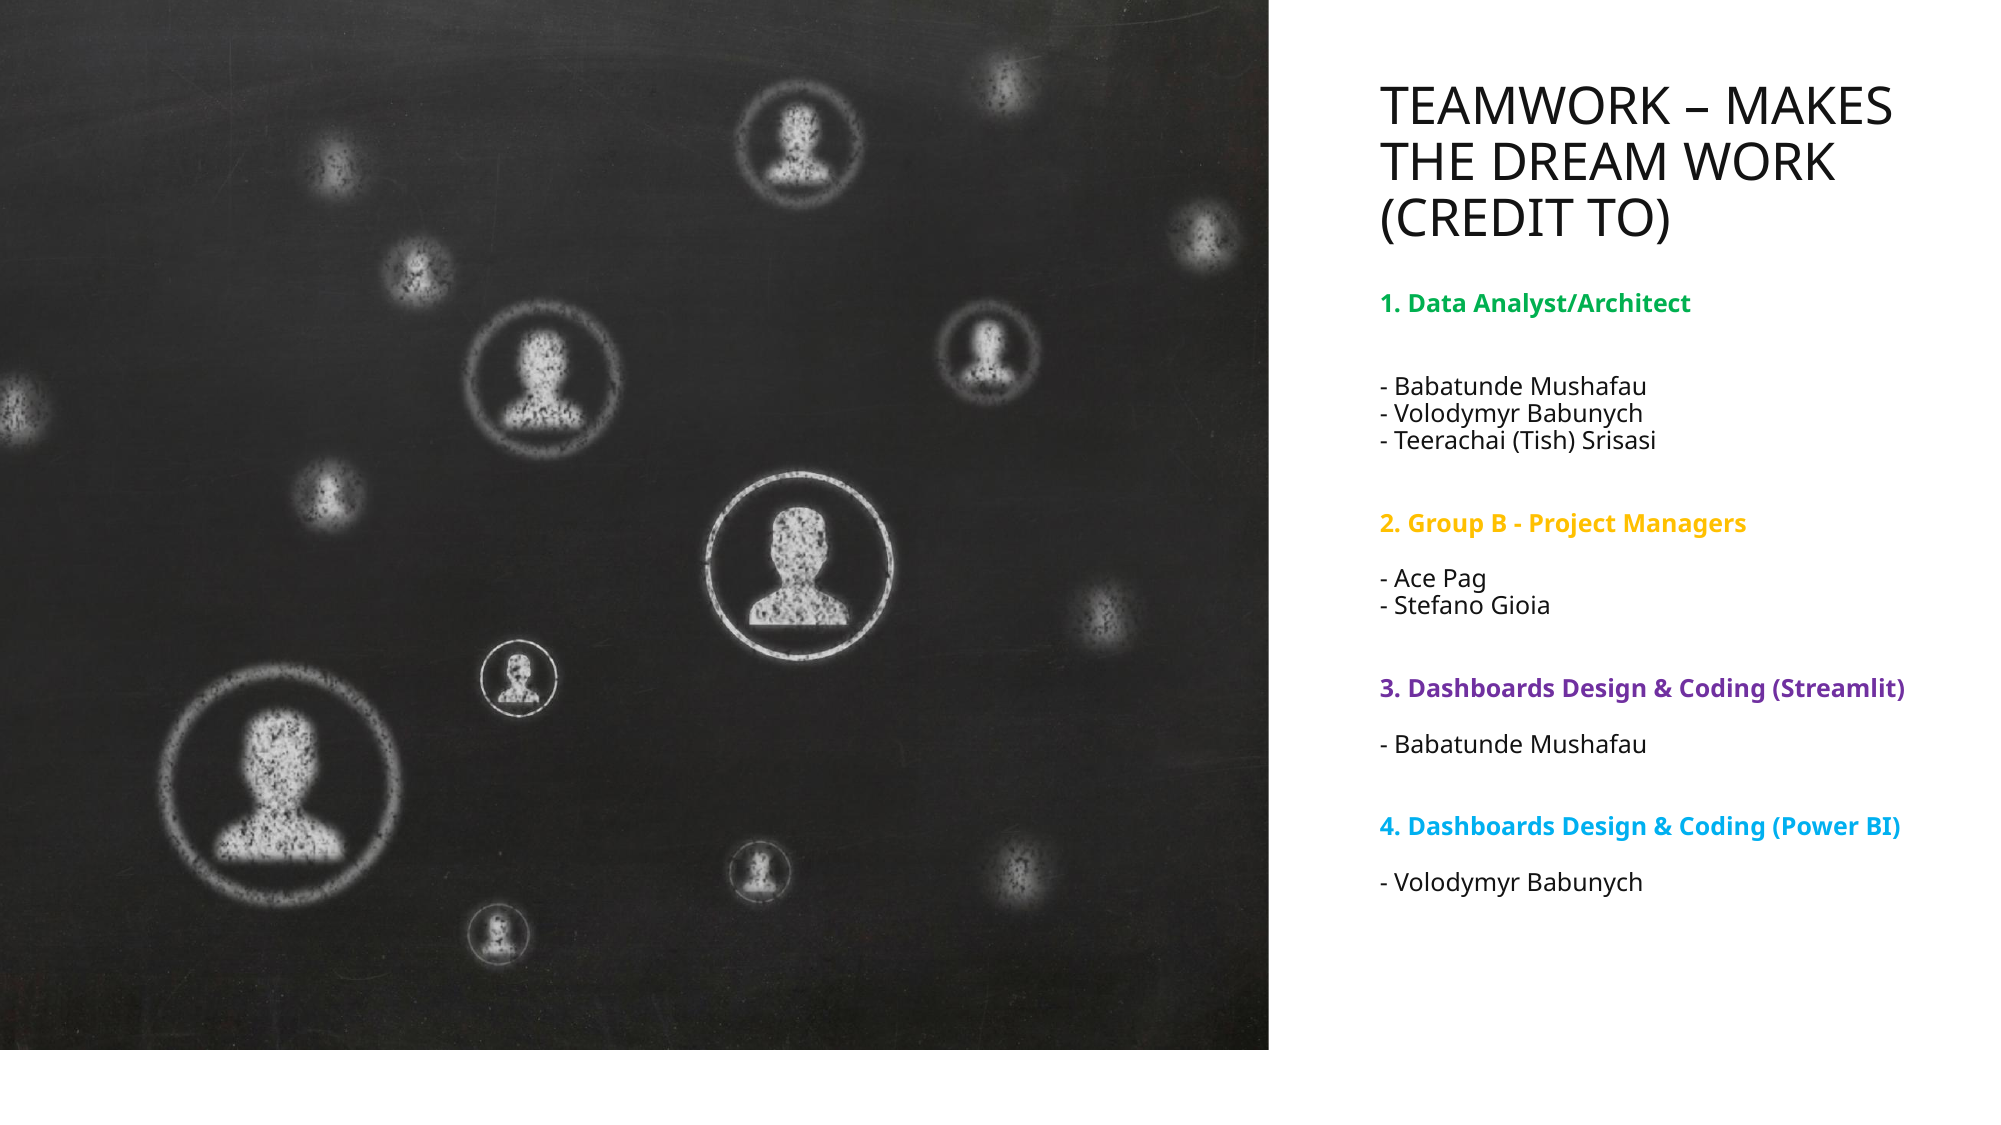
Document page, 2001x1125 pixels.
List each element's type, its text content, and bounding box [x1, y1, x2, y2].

title TEAMWORK – MAKES THE DREAM WORK (Credit TO) [1365, 5, 1923, 256]
picture [0, 0, 1269, 1050]
text_box 1. Data Analyst/Architect - Babatunde Mushafau - Volodymyr Babunych - Teerachai (Tish) Srisasi 2. Group B - Project Managers - Ace Pag - Stefano Gioia 3. Dashboards Design & Coding (Streamlit) - Babatunde Mushafau 4. Dashboards Design & Coding (Power BI) - Volodymyr Babunych [1365, 283, 1923, 947]
